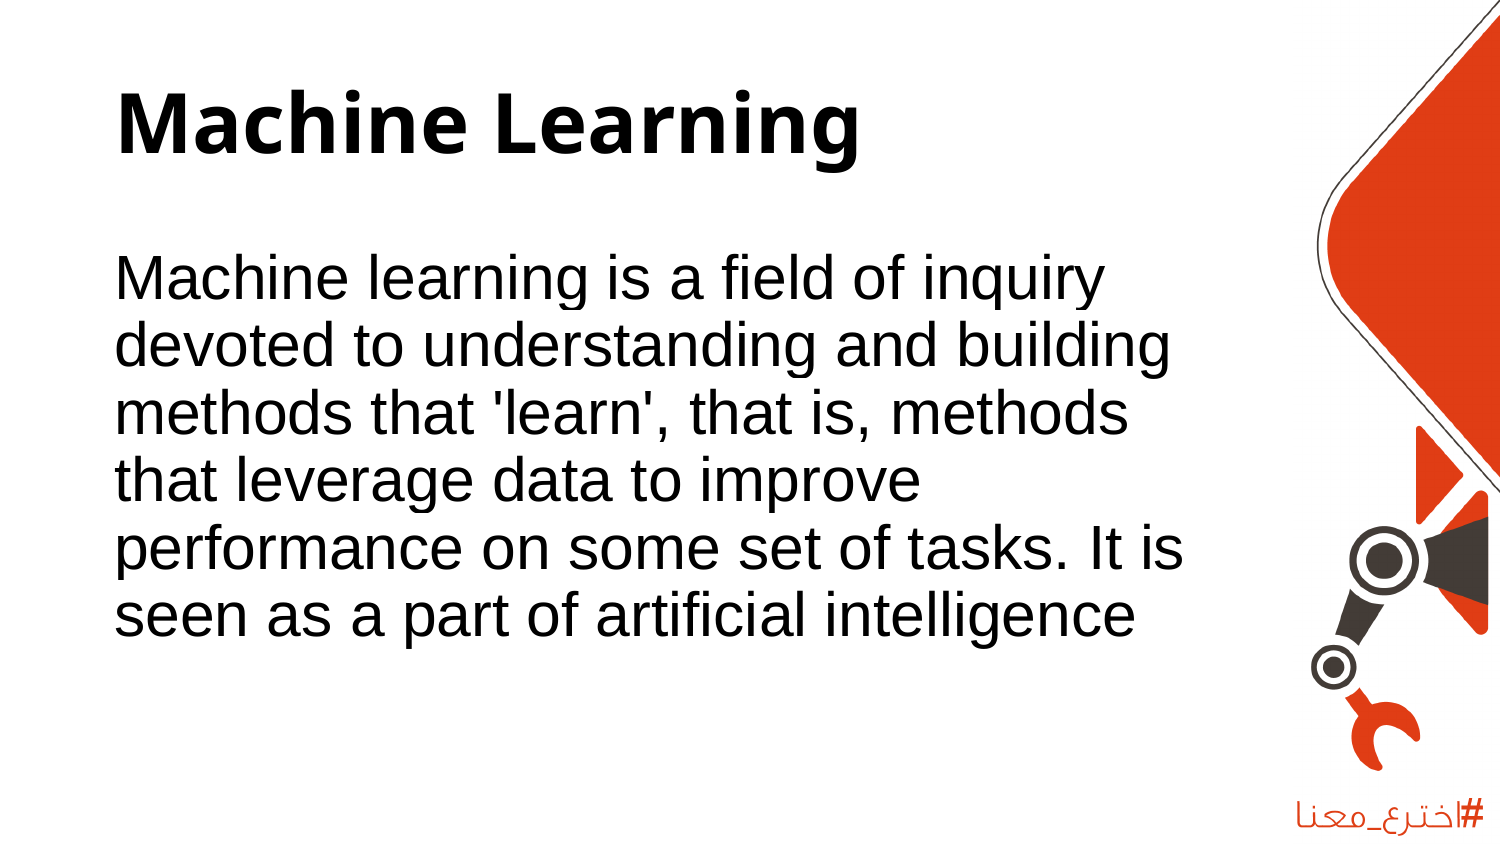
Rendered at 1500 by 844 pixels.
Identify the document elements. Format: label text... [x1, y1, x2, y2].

picture [1293, 0, 1500, 844]
list Machine learning is a field of inquiry devoted to understanding and building methods that 'learn', that is, methods that leverage data to improve performance on some set of tasks. It is seen as a part of artificial intelligence [103, 240, 1258, 769]
title Machine Learning [103, 44, 1258, 208]
